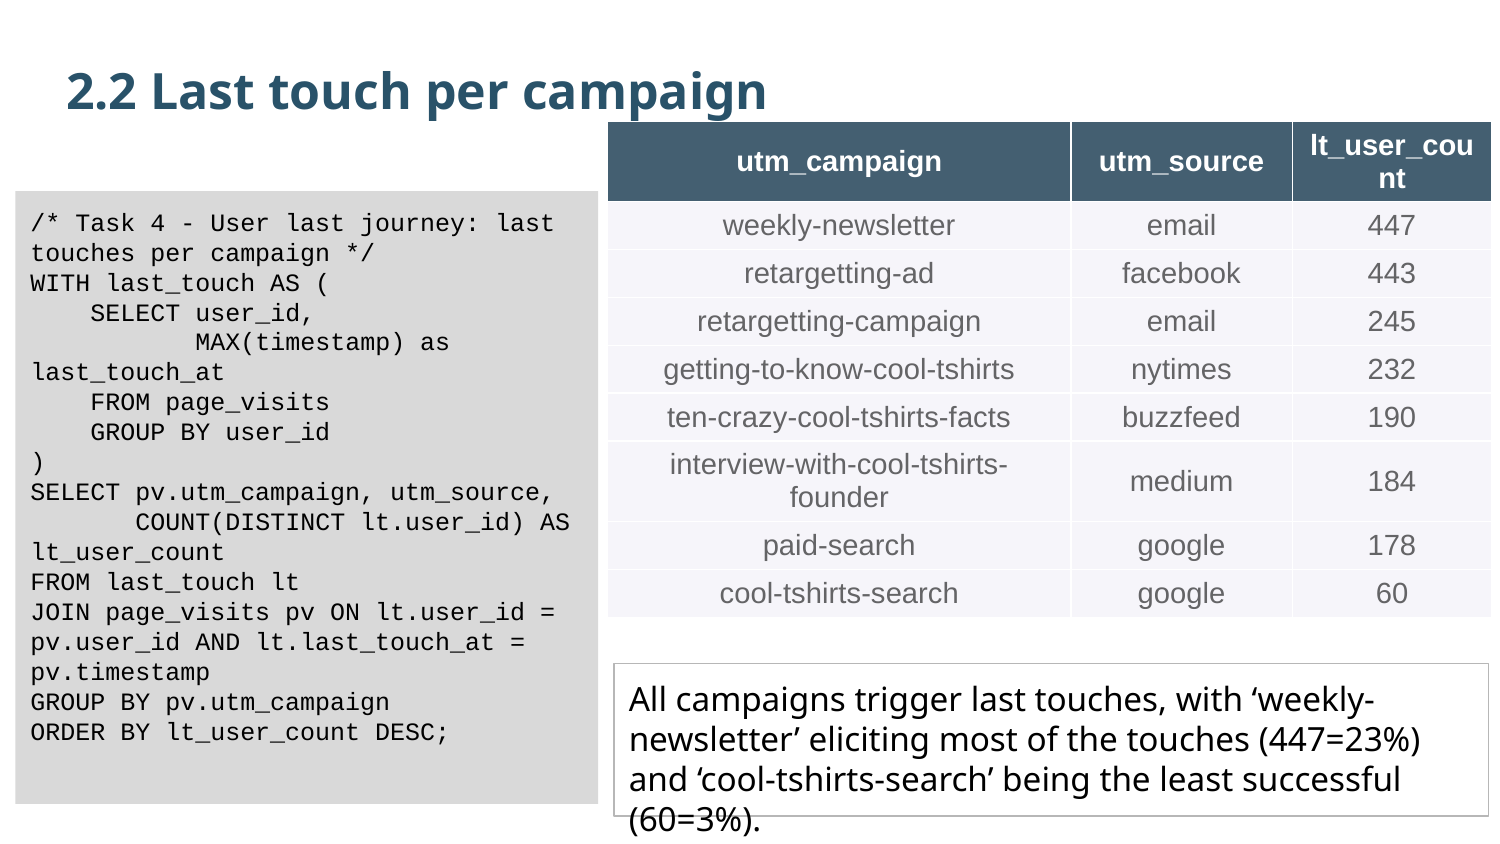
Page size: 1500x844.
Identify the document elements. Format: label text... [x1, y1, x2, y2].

table_cell 178 [1293, 522, 1491, 569]
table_cell ten-crazy-cool-tshirts-facts [608, 394, 1070, 440]
table_cell google [1072, 570, 1292, 617]
table_header utm_source [1072, 122, 1292, 201]
table_cell medium [1072, 442, 1292, 521]
table_cell buzzfeed [1072, 394, 1292, 440]
table_cell weekly-newsletter [608, 202, 1070, 249]
table_cell nytimes [1072, 346, 1292, 392]
table_cell getting-to-know-cool-tshirts [608, 346, 1070, 392]
table_cell 184 [1293, 442, 1491, 521]
table_cell 447 [1293, 202, 1491, 249]
table_cell facebook [1072, 250, 1292, 297]
table_cell cool-tshirts-search [608, 570, 1070, 617]
table_cell interview-with-cool-tshirts-founder [608, 442, 1070, 521]
table_cell 232 [1293, 346, 1491, 392]
table_header utm_campaign [608, 122, 1070, 201]
table_cell retargetting-campaign [608, 298, 1070, 345]
table_header lt_user_count [1293, 122, 1491, 201]
text_box 2.2 Last touch per campaign [51, 0, 1449, 135]
table_cell google [1072, 522, 1292, 569]
table_cell email [1072, 298, 1292, 345]
text_box All campaigns trigger last touches, with ‘weekly-newsletter’ eliciting most of the touches (447=23%) and ‘cool-tshirts-search’ being the least successful (60=3%). [613, 663, 1489, 816]
table_cell 443 [1293, 250, 1491, 297]
table_cell 190 [1293, 394, 1491, 440]
table_cell 60 [1293, 570, 1491, 617]
table_cell 245 [1293, 298, 1491, 345]
table_cell paid-search [608, 522, 1070, 569]
text_box /* Task 4 - User last journey: last touches per campaign */ WITH last_touch AS ( SELECT user_id, MAX(timestamp) as last_touch_at FROM page_visits GROUP BY user_id ) SELECT pv.utm_campaign, utm_source, COUNT(DISTINCT lt.user_id) AS lt_user_count FROM last_touch lt JOIN page_visits pv ON lt.user_id = pv.user_id AND lt.last_touch_at = pv.timestamp GROUP BY pv.utm_campaign ORDER BY lt_user_count DESC; [15, 191, 599, 804]
table_cell email [1072, 202, 1292, 249]
table_cell retargetting-ad [608, 250, 1070, 297]
